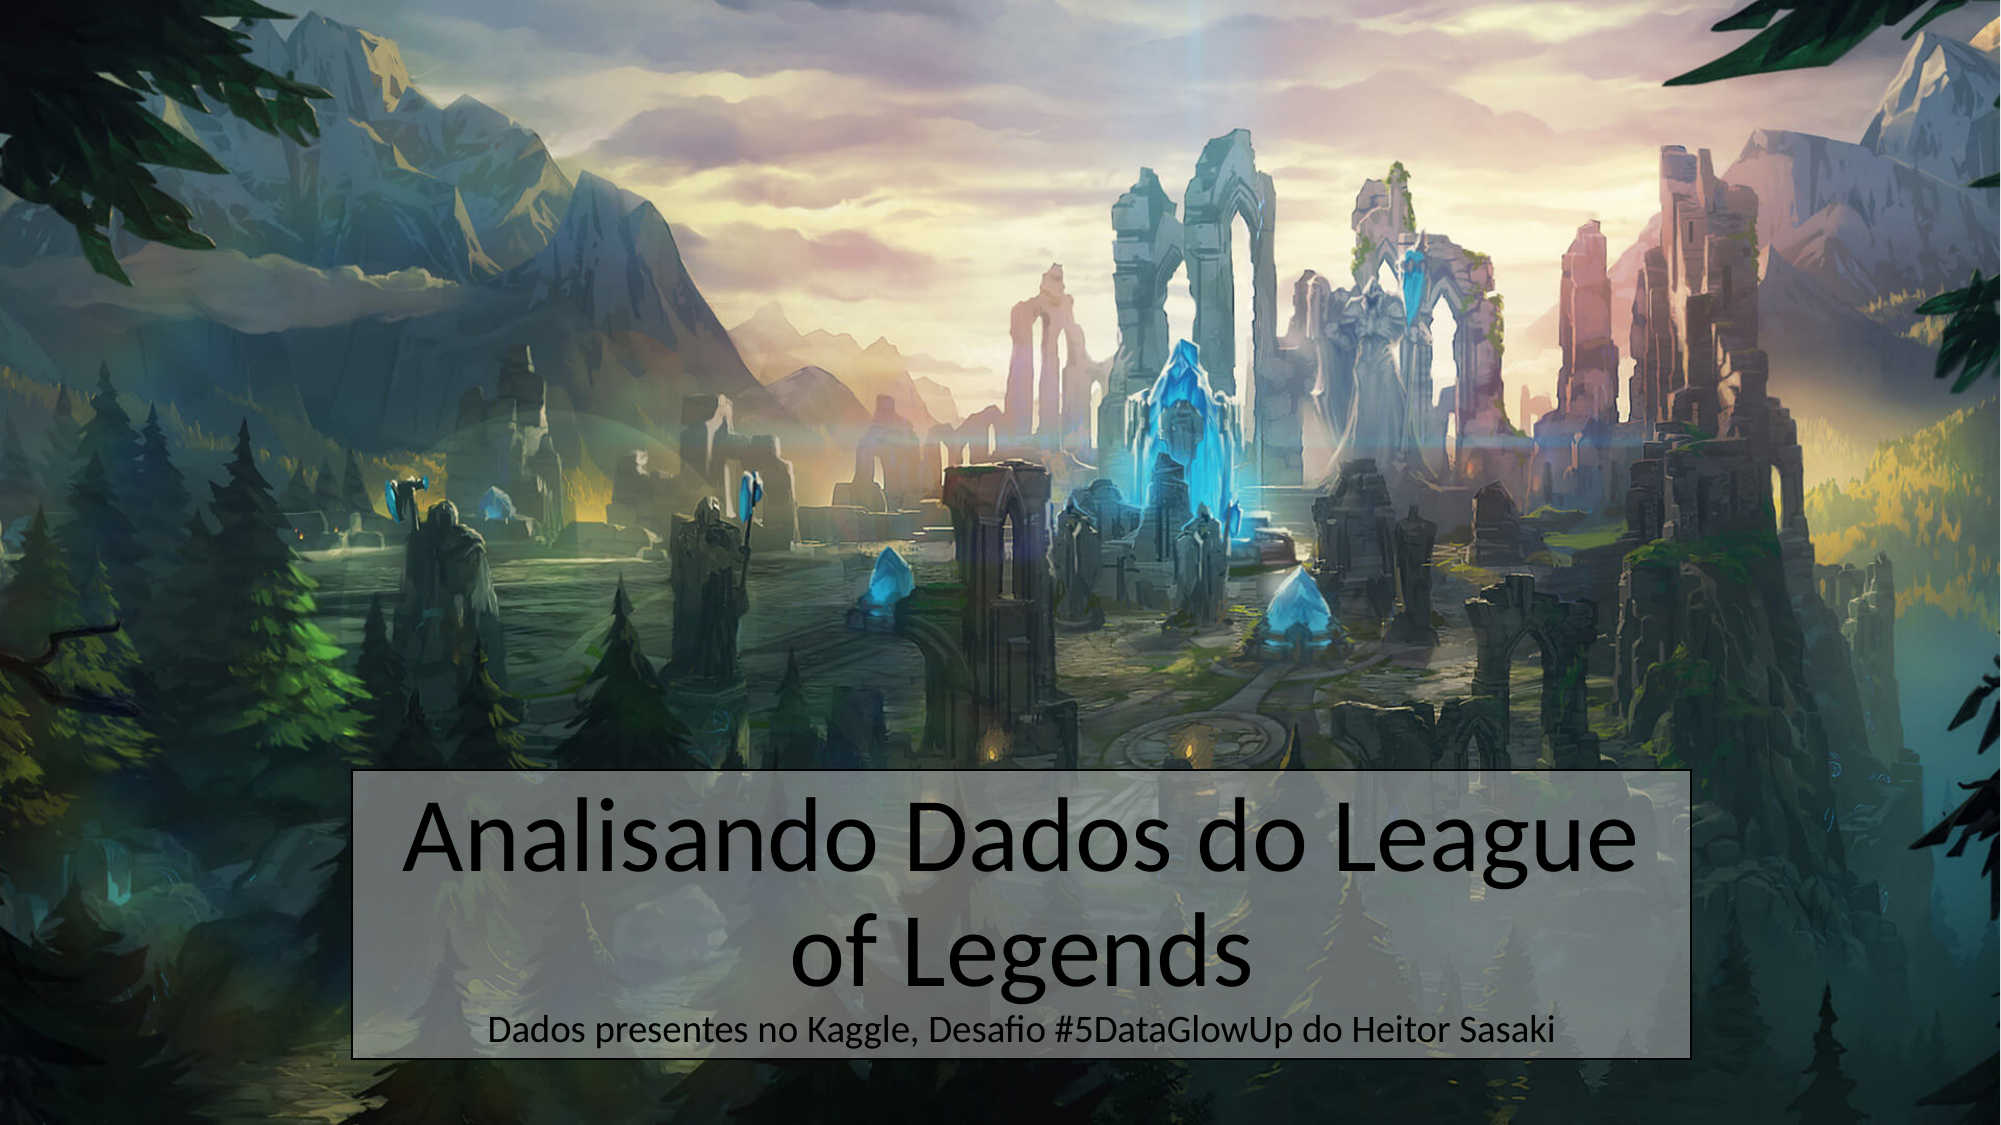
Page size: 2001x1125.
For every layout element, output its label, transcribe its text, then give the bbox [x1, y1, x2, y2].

title Analisando Dados do League of Legends Dados presentes no Kaggle, Desafio #5DataGlowUp do Heitor Sasaki [351, 769, 1692, 1060]
picture [0, 0, 2001, 1125]
